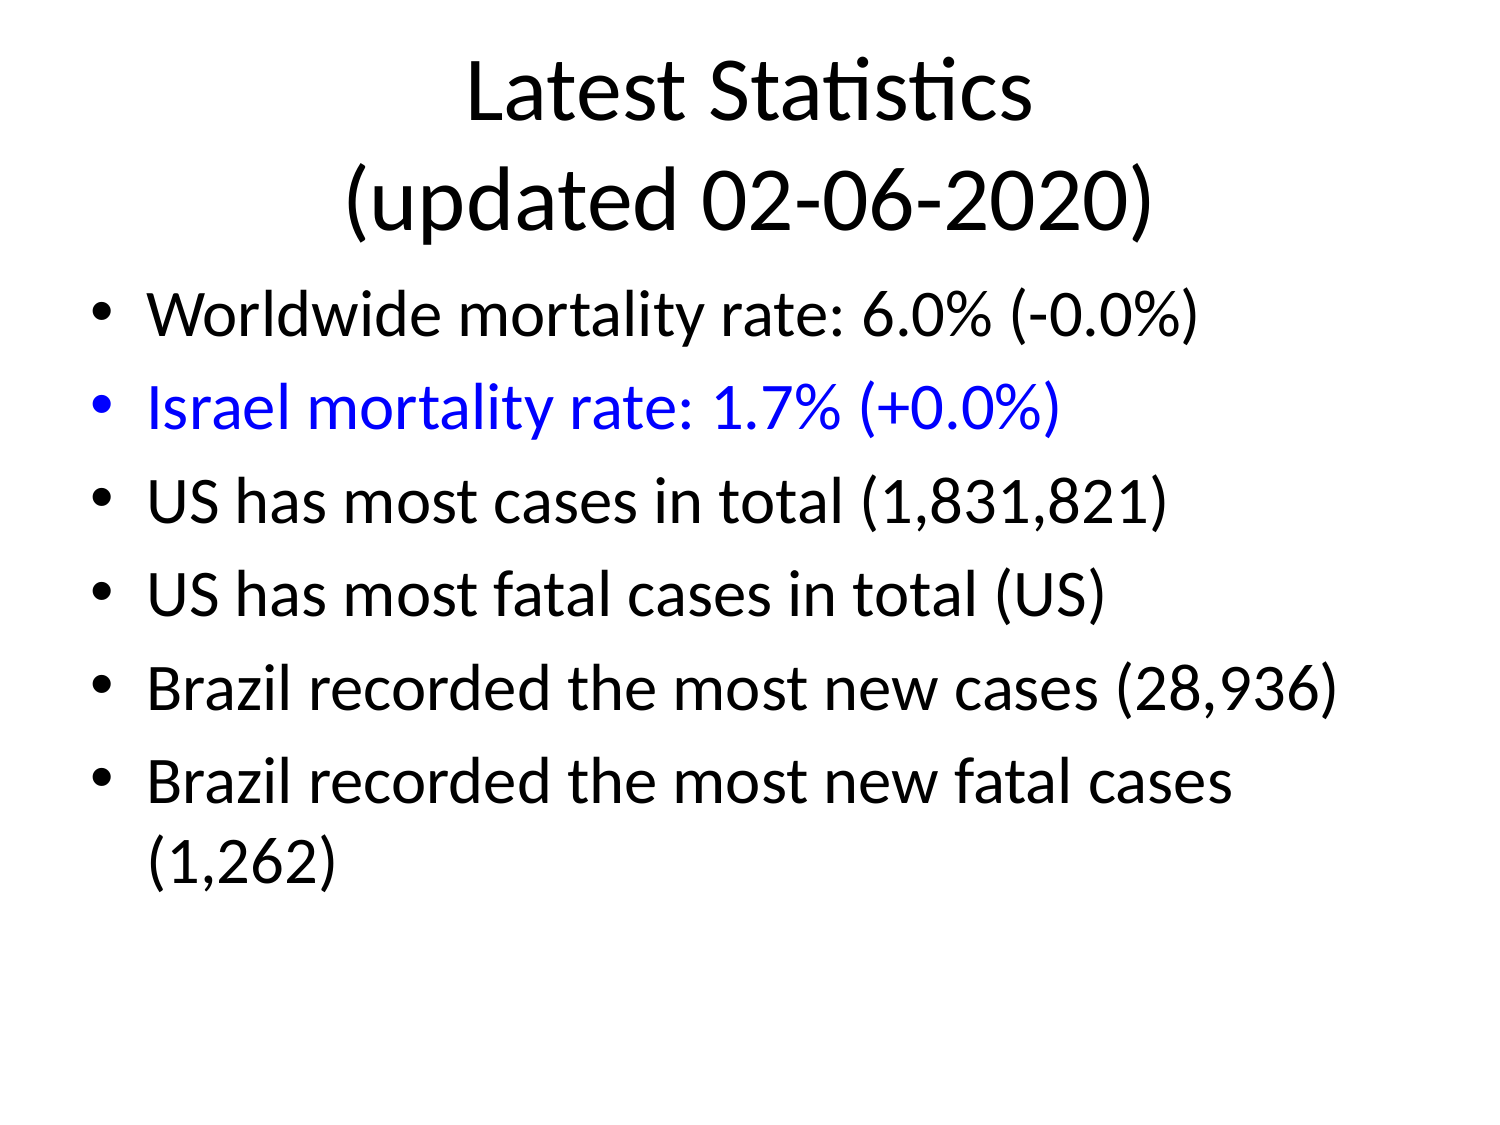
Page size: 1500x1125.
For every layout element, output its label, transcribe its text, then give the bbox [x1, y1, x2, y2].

list Worldwide mortality rate: 6.0% (-0.0%) Israel mortality rate: 1.7% (+0.0%) US has most cases in total (1,831,821) US has most fatal cases in total (US) Brazil recorded the most new cases (28,936) Brazil recorded the most new fatal cases (1,262) [75, 262, 1425, 1005]
title Latest Statistics (updated 02-06-2020) [75, 45, 1425, 233]
